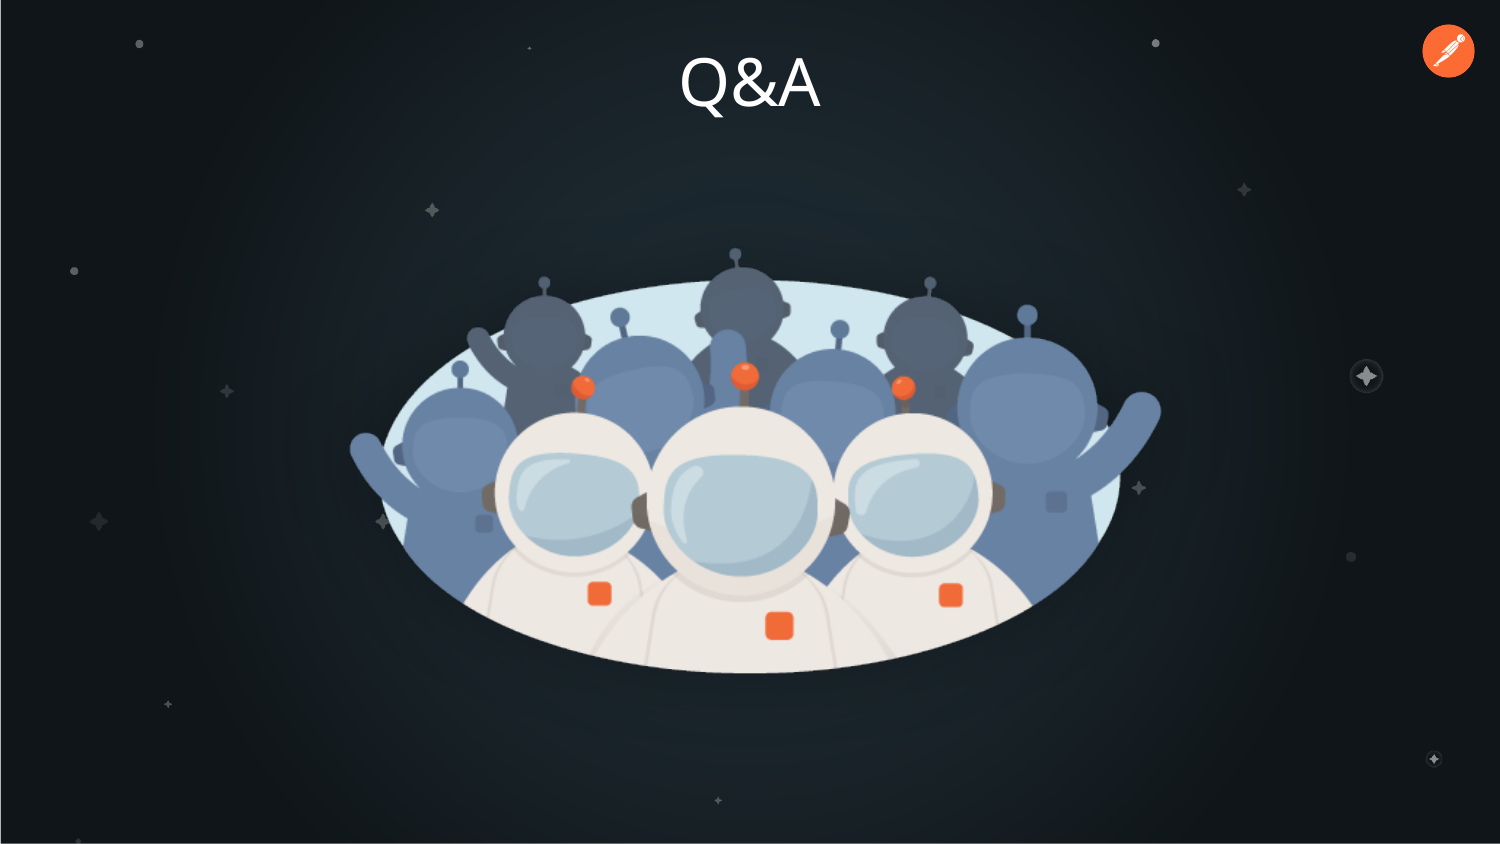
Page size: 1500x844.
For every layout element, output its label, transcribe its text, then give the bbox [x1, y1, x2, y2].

picture [0, 0, 1500, 844]
title Q&A [103, 36, 1397, 145]
